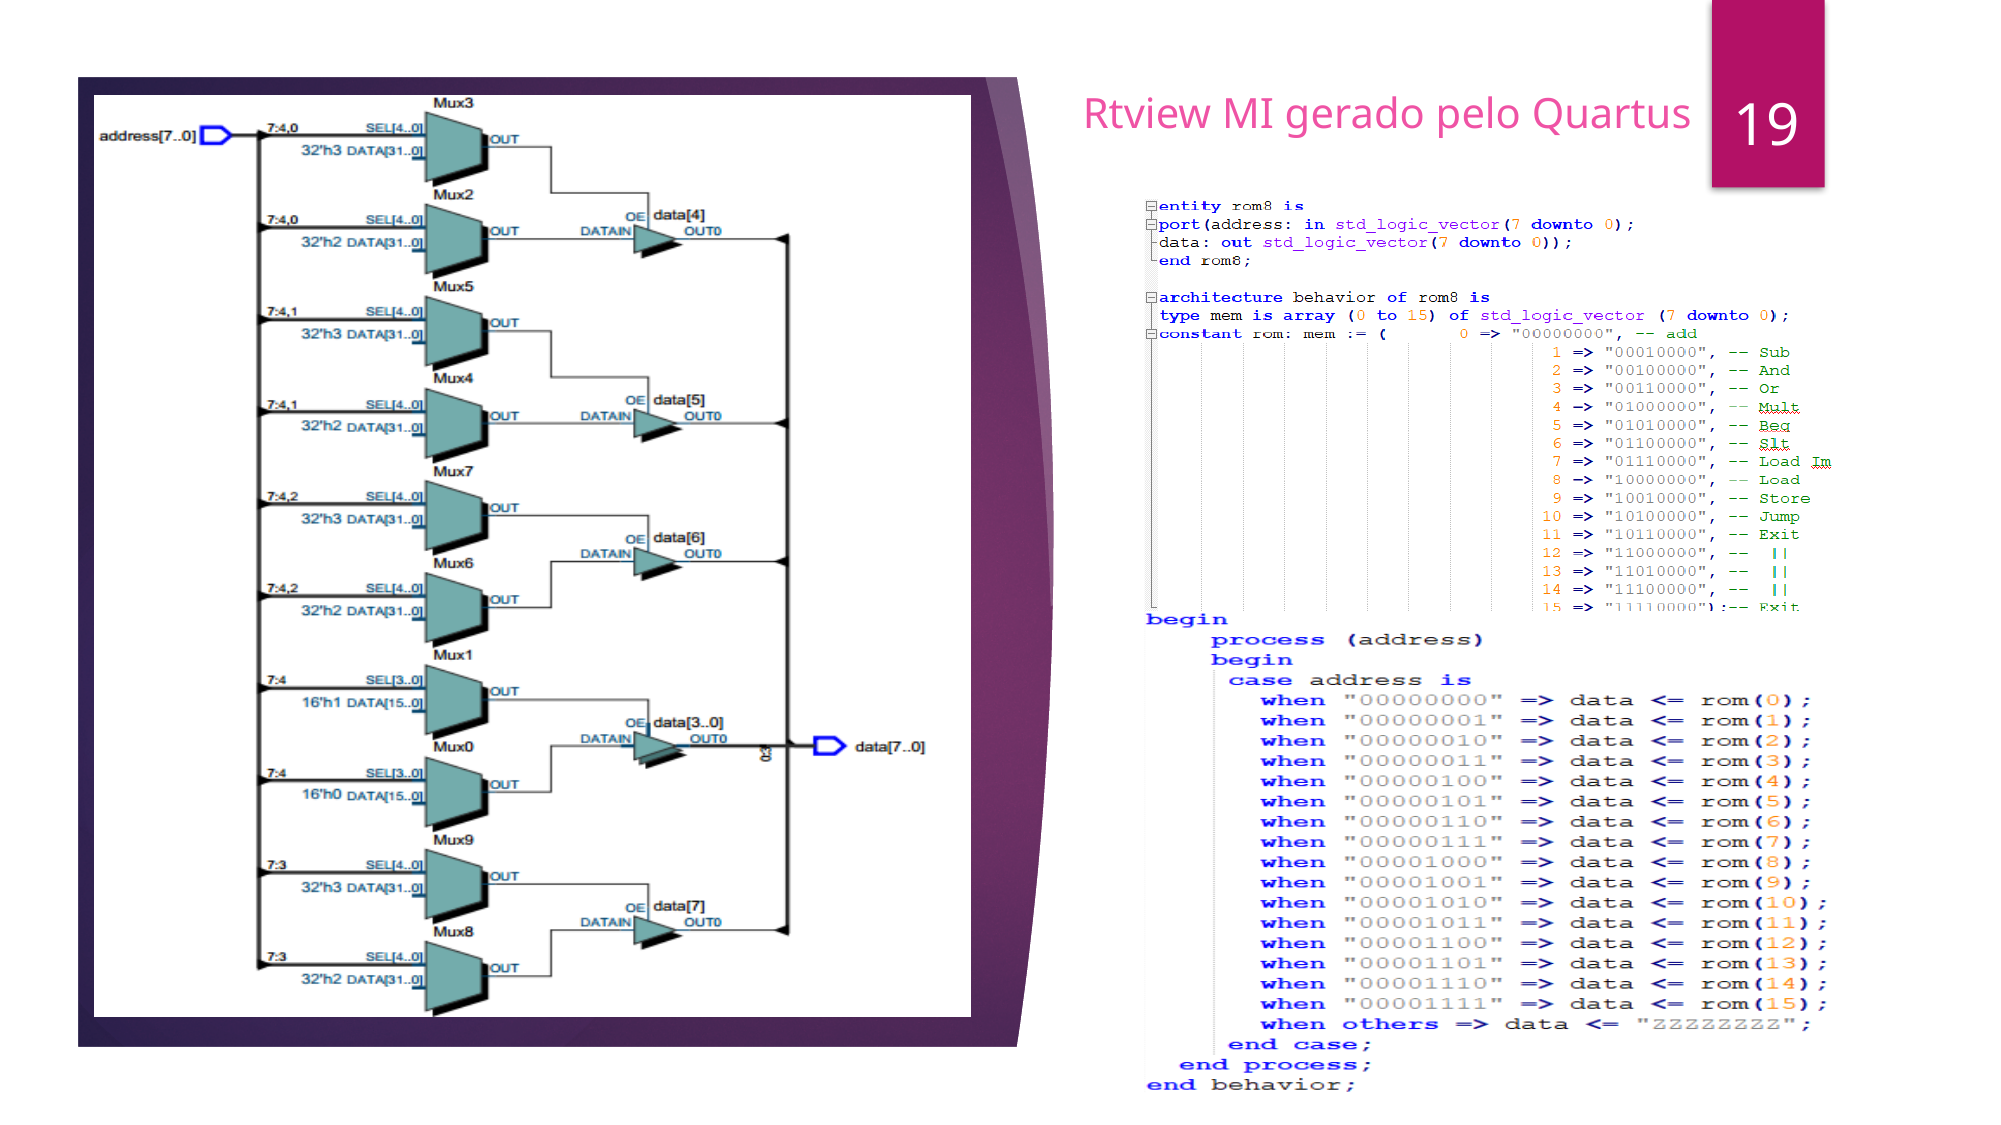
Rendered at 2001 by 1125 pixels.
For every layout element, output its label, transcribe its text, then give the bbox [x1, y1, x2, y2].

picture [94, 95, 972, 1017]
list Rtview MI gerado pelo Quartus [1068, 48, 1729, 176]
picture [1144, 199, 1836, 1093]
slide_number 19 [1729, 48, 1836, 175]
